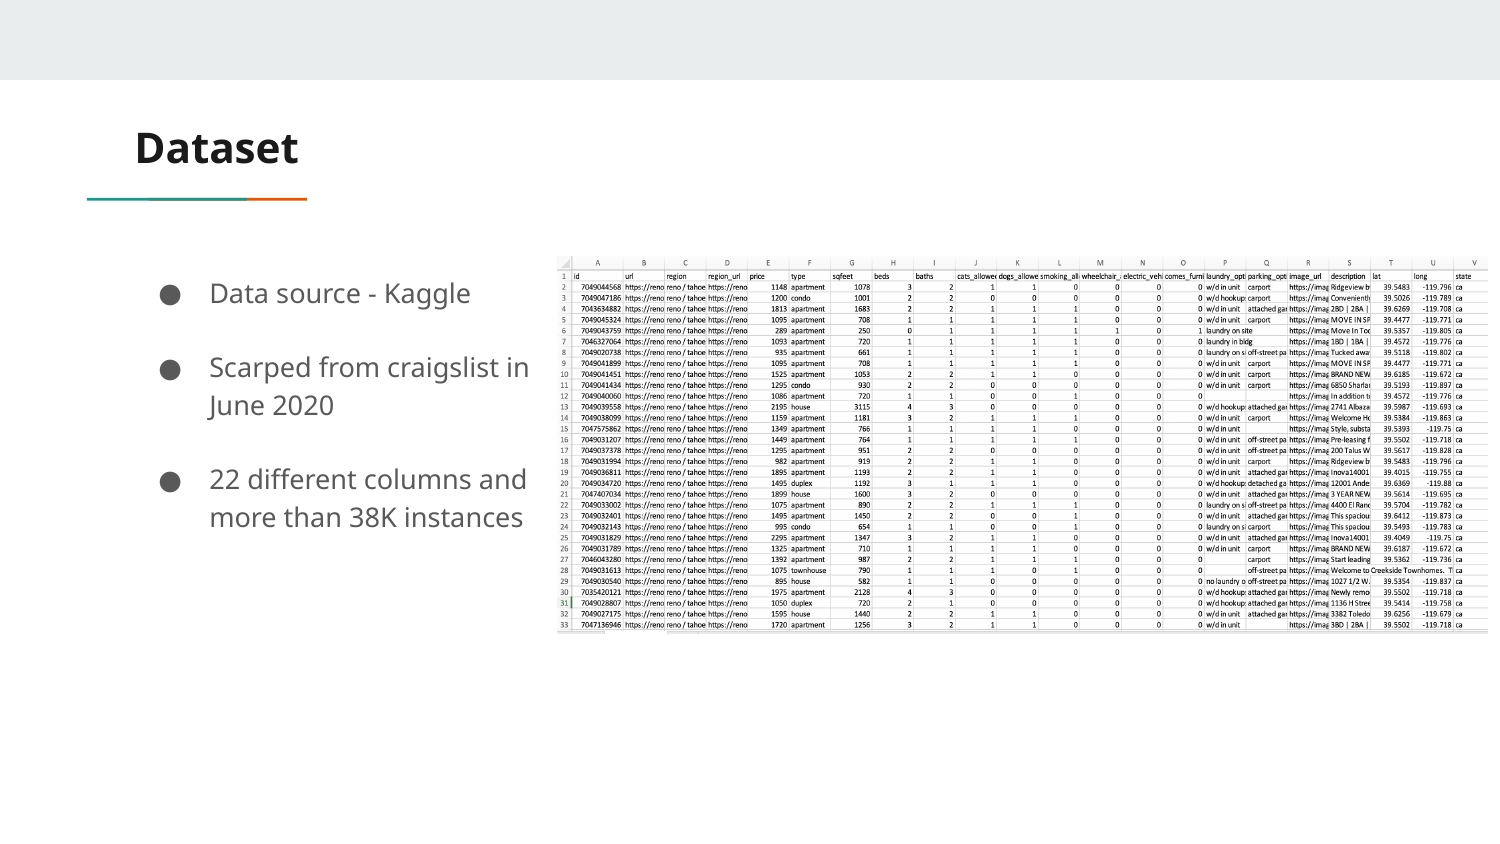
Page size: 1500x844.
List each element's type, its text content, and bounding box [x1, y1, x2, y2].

title Dataset [119, 103, 1381, 192]
picture [557, 256, 1488, 634]
list Data source - Kaggle Scarped from craigslist in June 2020 22 different columns and more than 38K instances [119, 256, 554, 628]
